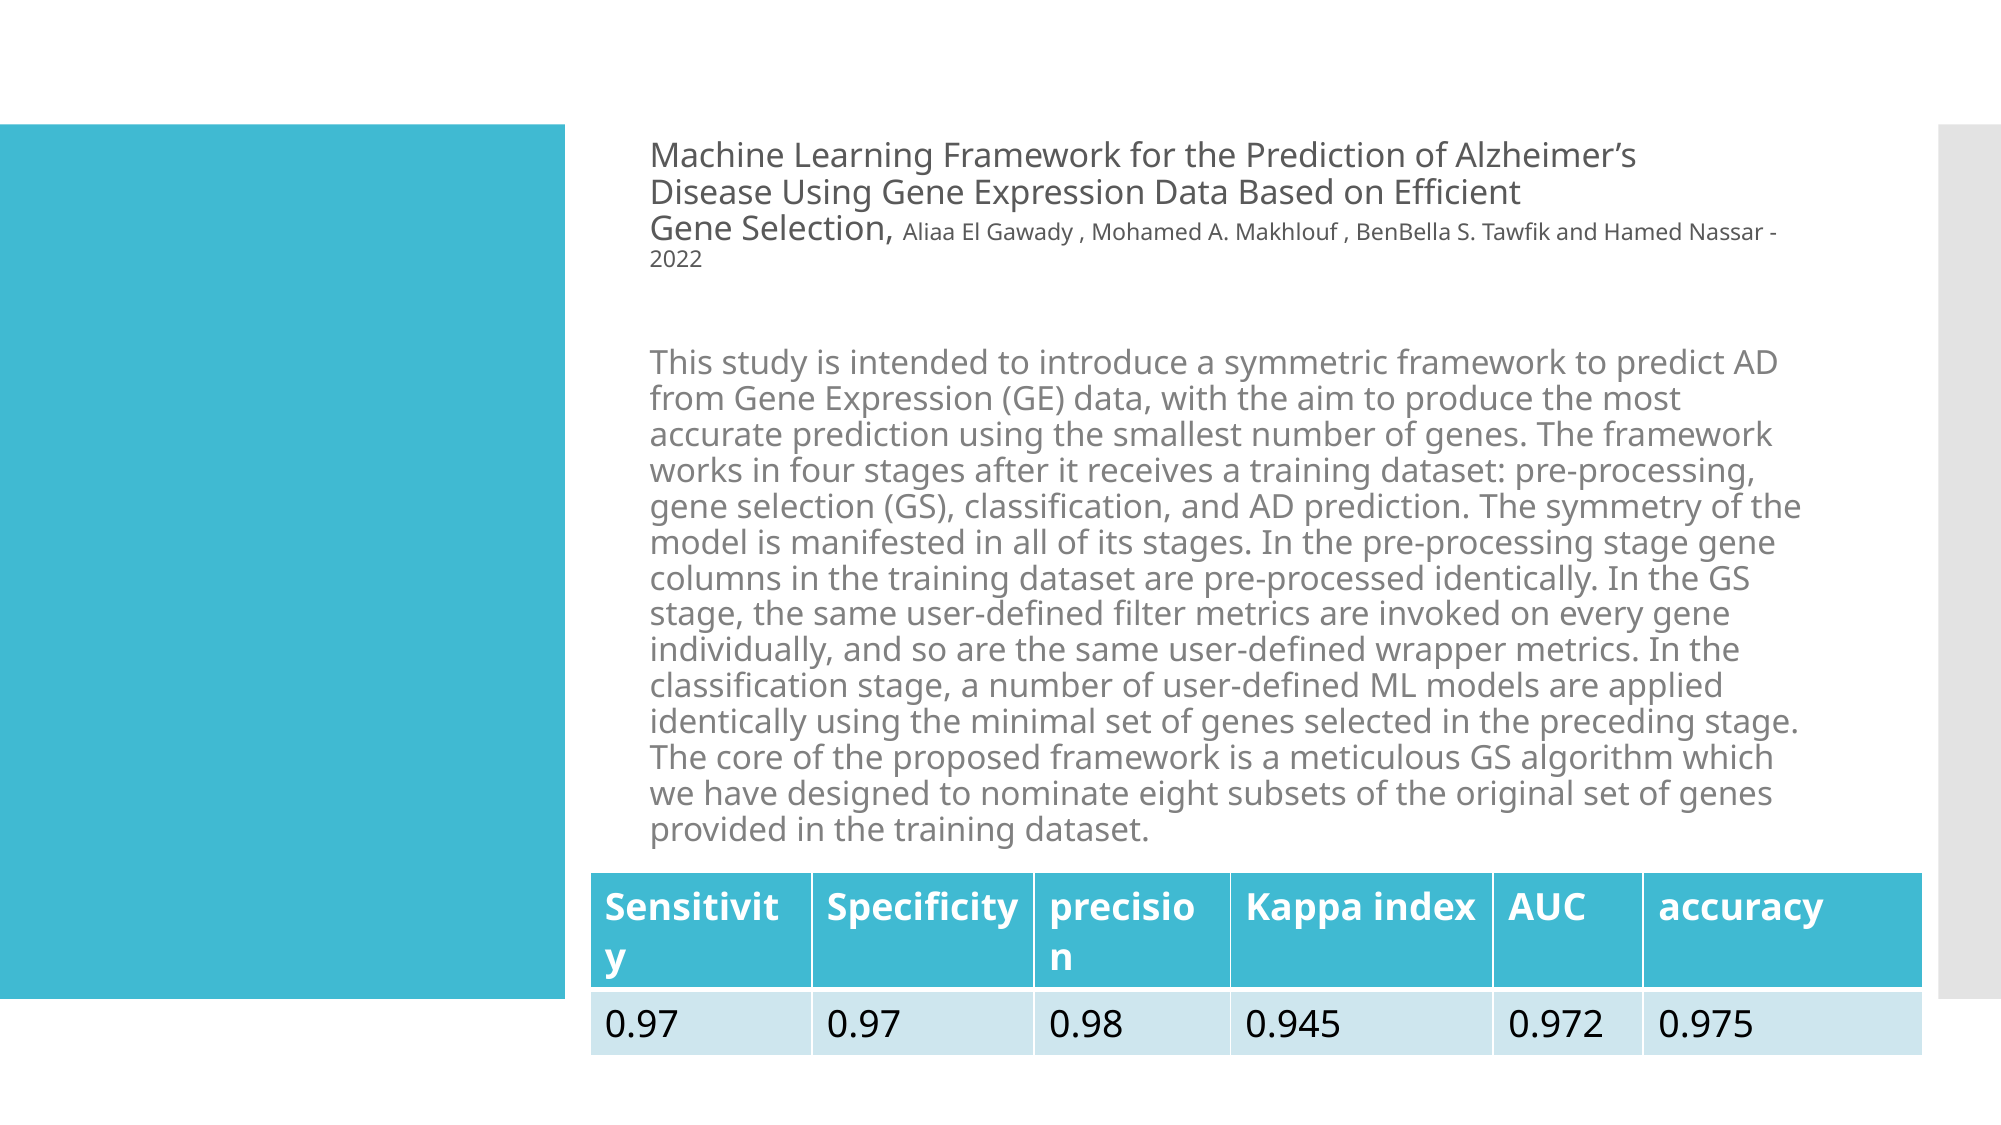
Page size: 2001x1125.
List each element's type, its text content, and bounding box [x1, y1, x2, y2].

table_cell 0.97 [591, 992, 811, 1055]
table_cell 0.98 [1035, 992, 1230, 1055]
table_cell 0.97 [813, 992, 1033, 1055]
table_header Sensitivity [591, 873, 811, 987]
table_header Kappa index [1231, 873, 1492, 987]
table_cell 0.975 [1644, 992, 1922, 1055]
list Machine Learning Framework for the Prediction of Alzheimer’s Disease Using Gene Expression Data Based on Efficient Gene Selection, Aliaa El Gawady , Mohamed A. Makhlouf , BenBella S. Tawfik and Hamed Nassar - 2022 [634, 130, 1835, 281]
table_header AUC [1494, 873, 1642, 987]
table_cell 0.972 [1494, 992, 1642, 1055]
title This study is intended to introduce a symmetric framework to predict AD from Gene Expression (GE) data, with the aim to produce the most accurate prediction using the smallest number of genes. The framework works in four stages after it receives a training dataset: pre-processing, gene selection (GS), classification, and AD prediction. The symmetry of the model is manifested in all of its stages. In the pre-processing stage gene columns in the training dataset are pre-processed identically. In the GS stage, the same user-defined filter metrics are invoked on every gene individually, and so are the same user-defined wrapper metrics. In the classification stage, a number of user-defined ML models are applied identically using the minimal set of genes selected in the preceding stage. The core of the proposed framework is a meticulous GS algorithm which we have designed to nominate eight subsets of the original set of genes provided in the training dataset. [634, 338, 1835, 872]
table_header accuracy [1644, 873, 1922, 987]
table_cell 0.945 [1231, 992, 1492, 1055]
table_header Specificity [813, 873, 1033, 987]
table_header precision [1035, 873, 1230, 987]
